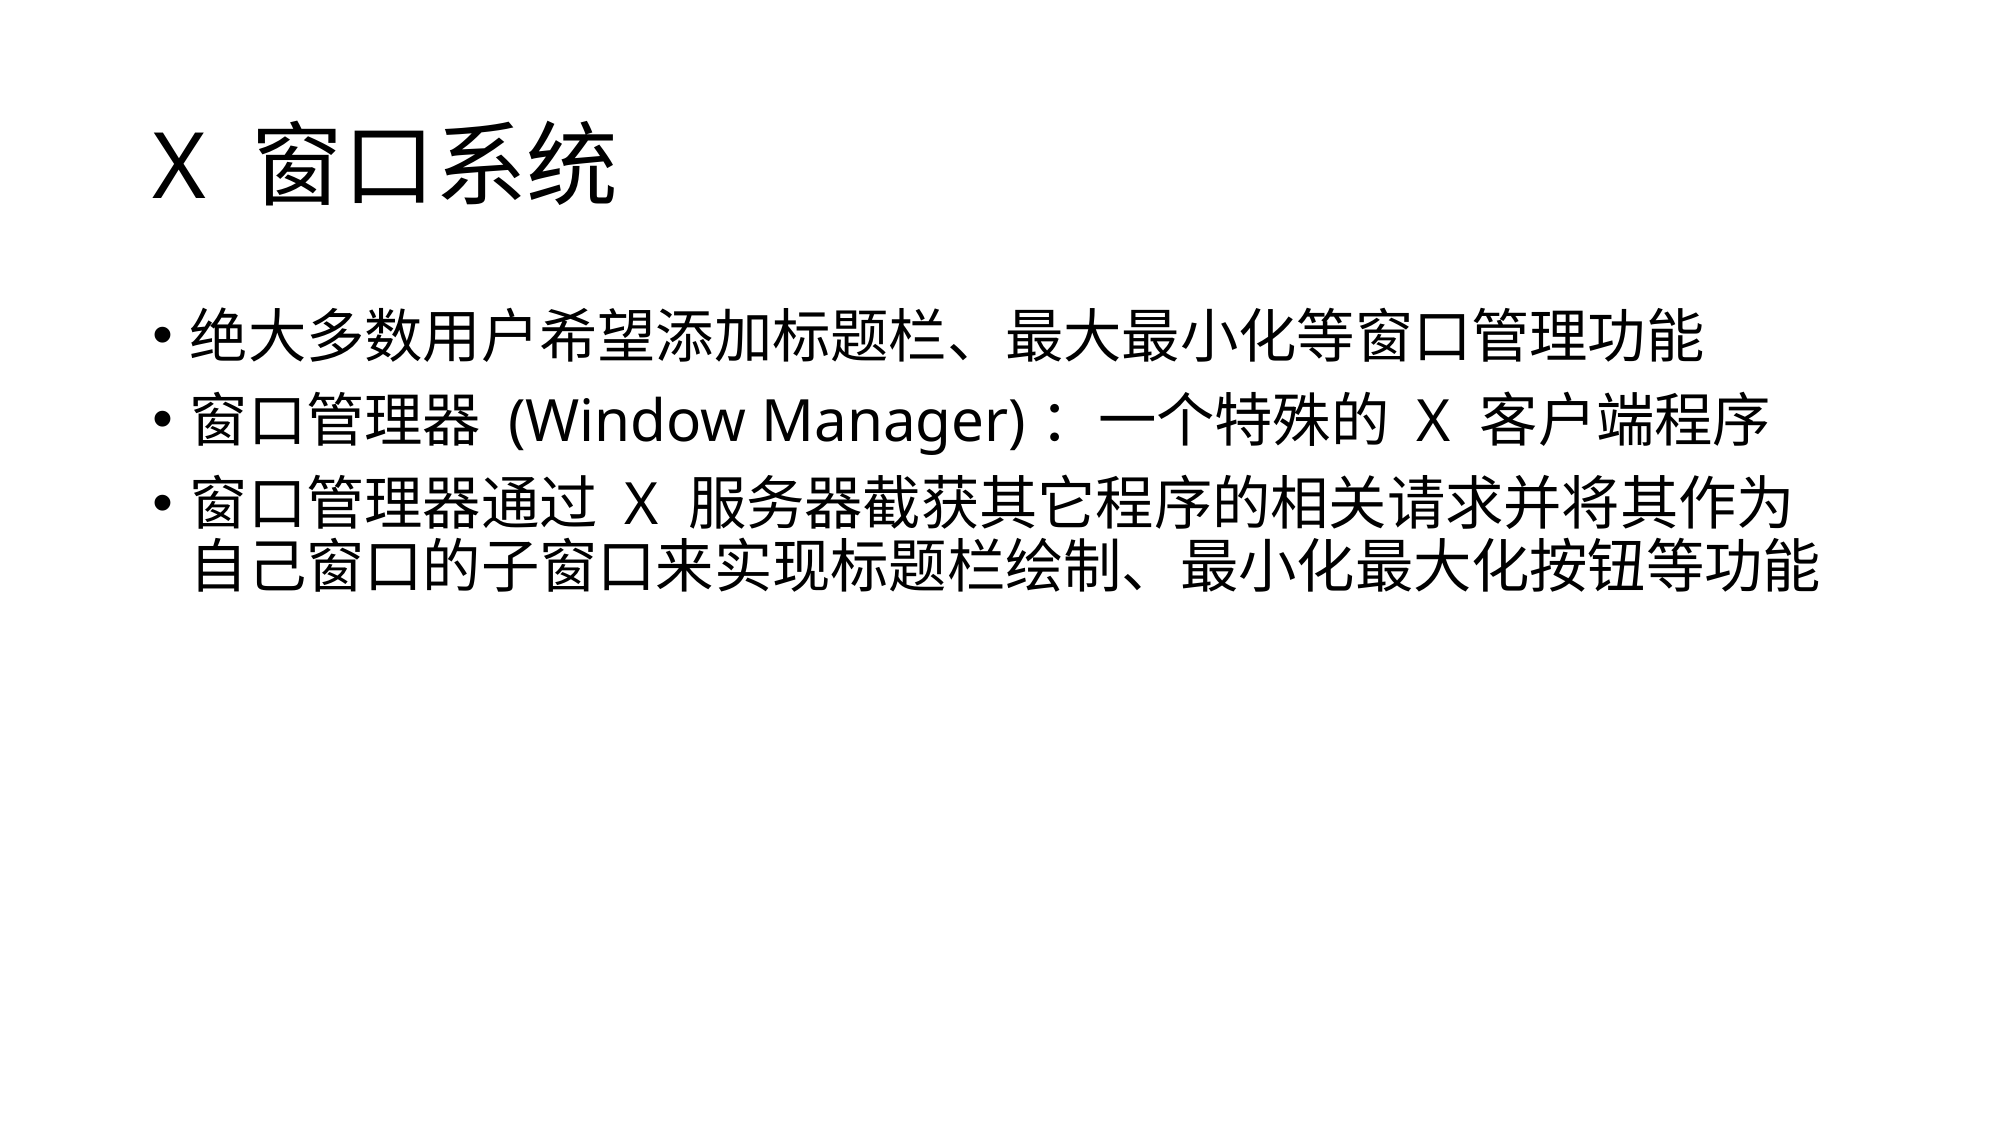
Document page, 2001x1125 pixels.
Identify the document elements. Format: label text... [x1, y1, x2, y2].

title X 窗口系统 [137, 59, 1863, 278]
list 绝大多数用户希望添加标题栏、最大最小化等窗口管理功能 窗口管理器 (Window Manager)：一个特殊的 X 客户端程序 窗口管理器通过 X 服务器截获其它程序的相关请求并将其作为自己窗口的子窗口来实现标题栏绘制、最小化最大化按钮等功能 [137, 299, 1863, 1014]
